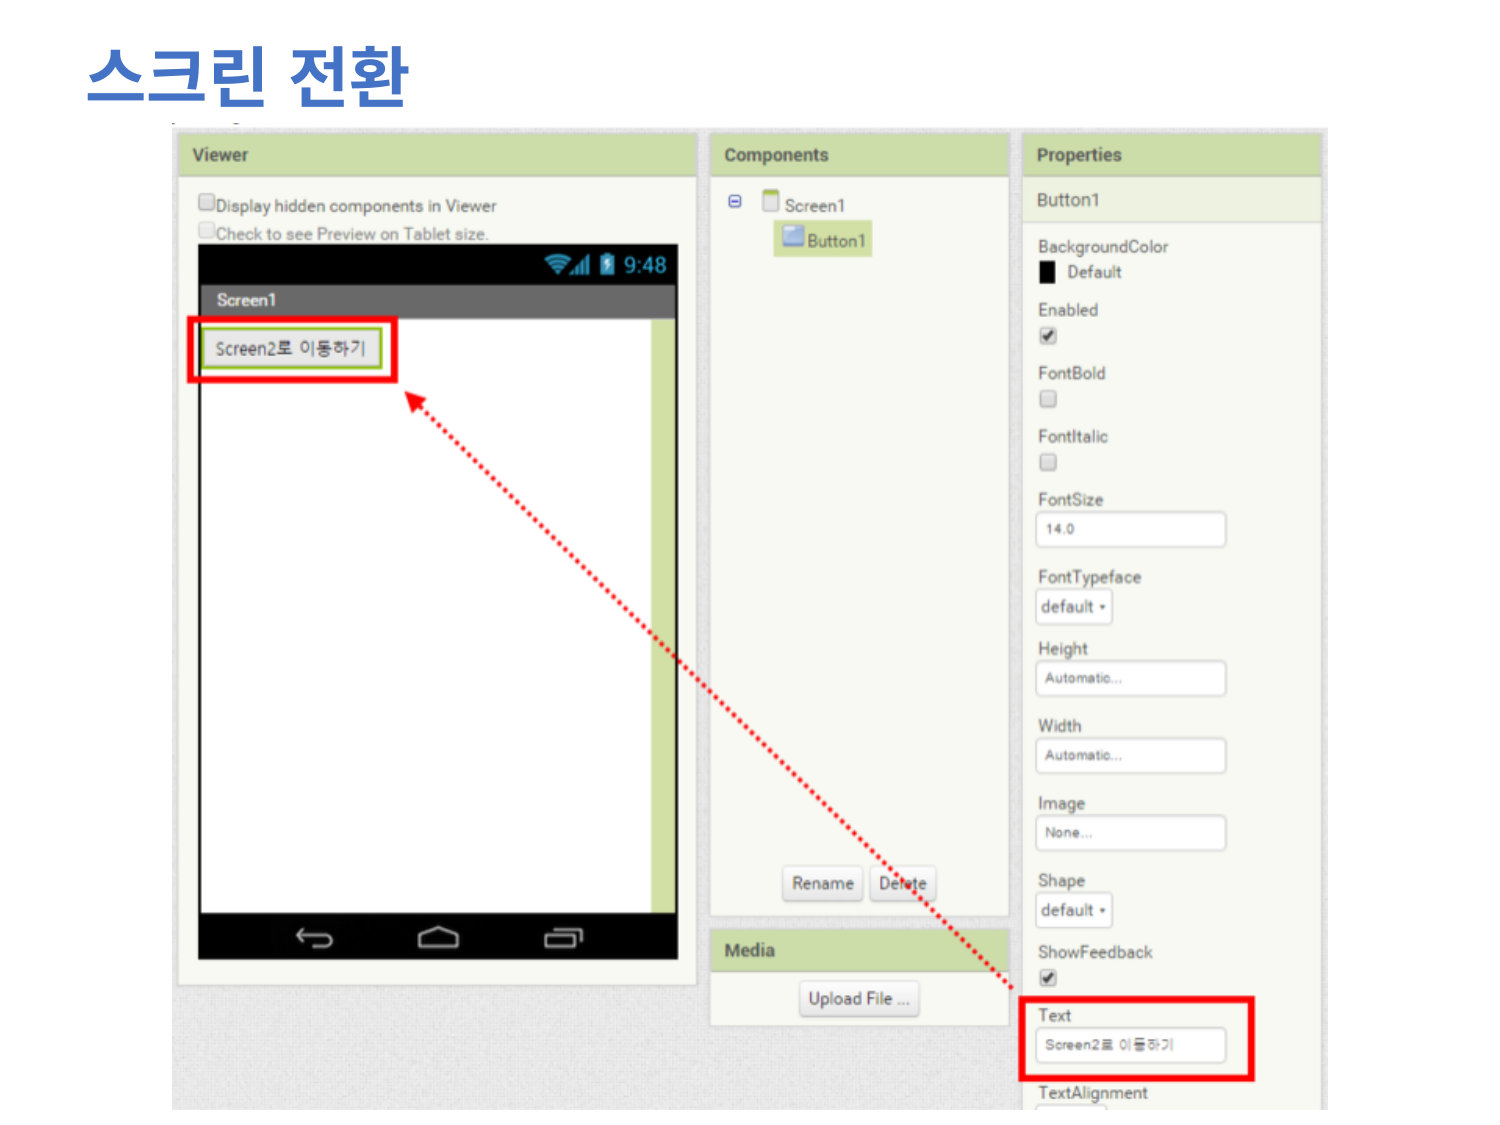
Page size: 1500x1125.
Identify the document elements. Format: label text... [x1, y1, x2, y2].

picture [172, 123, 1328, 1110]
text_box 스크린 전환 [70, 27, 1215, 123]
